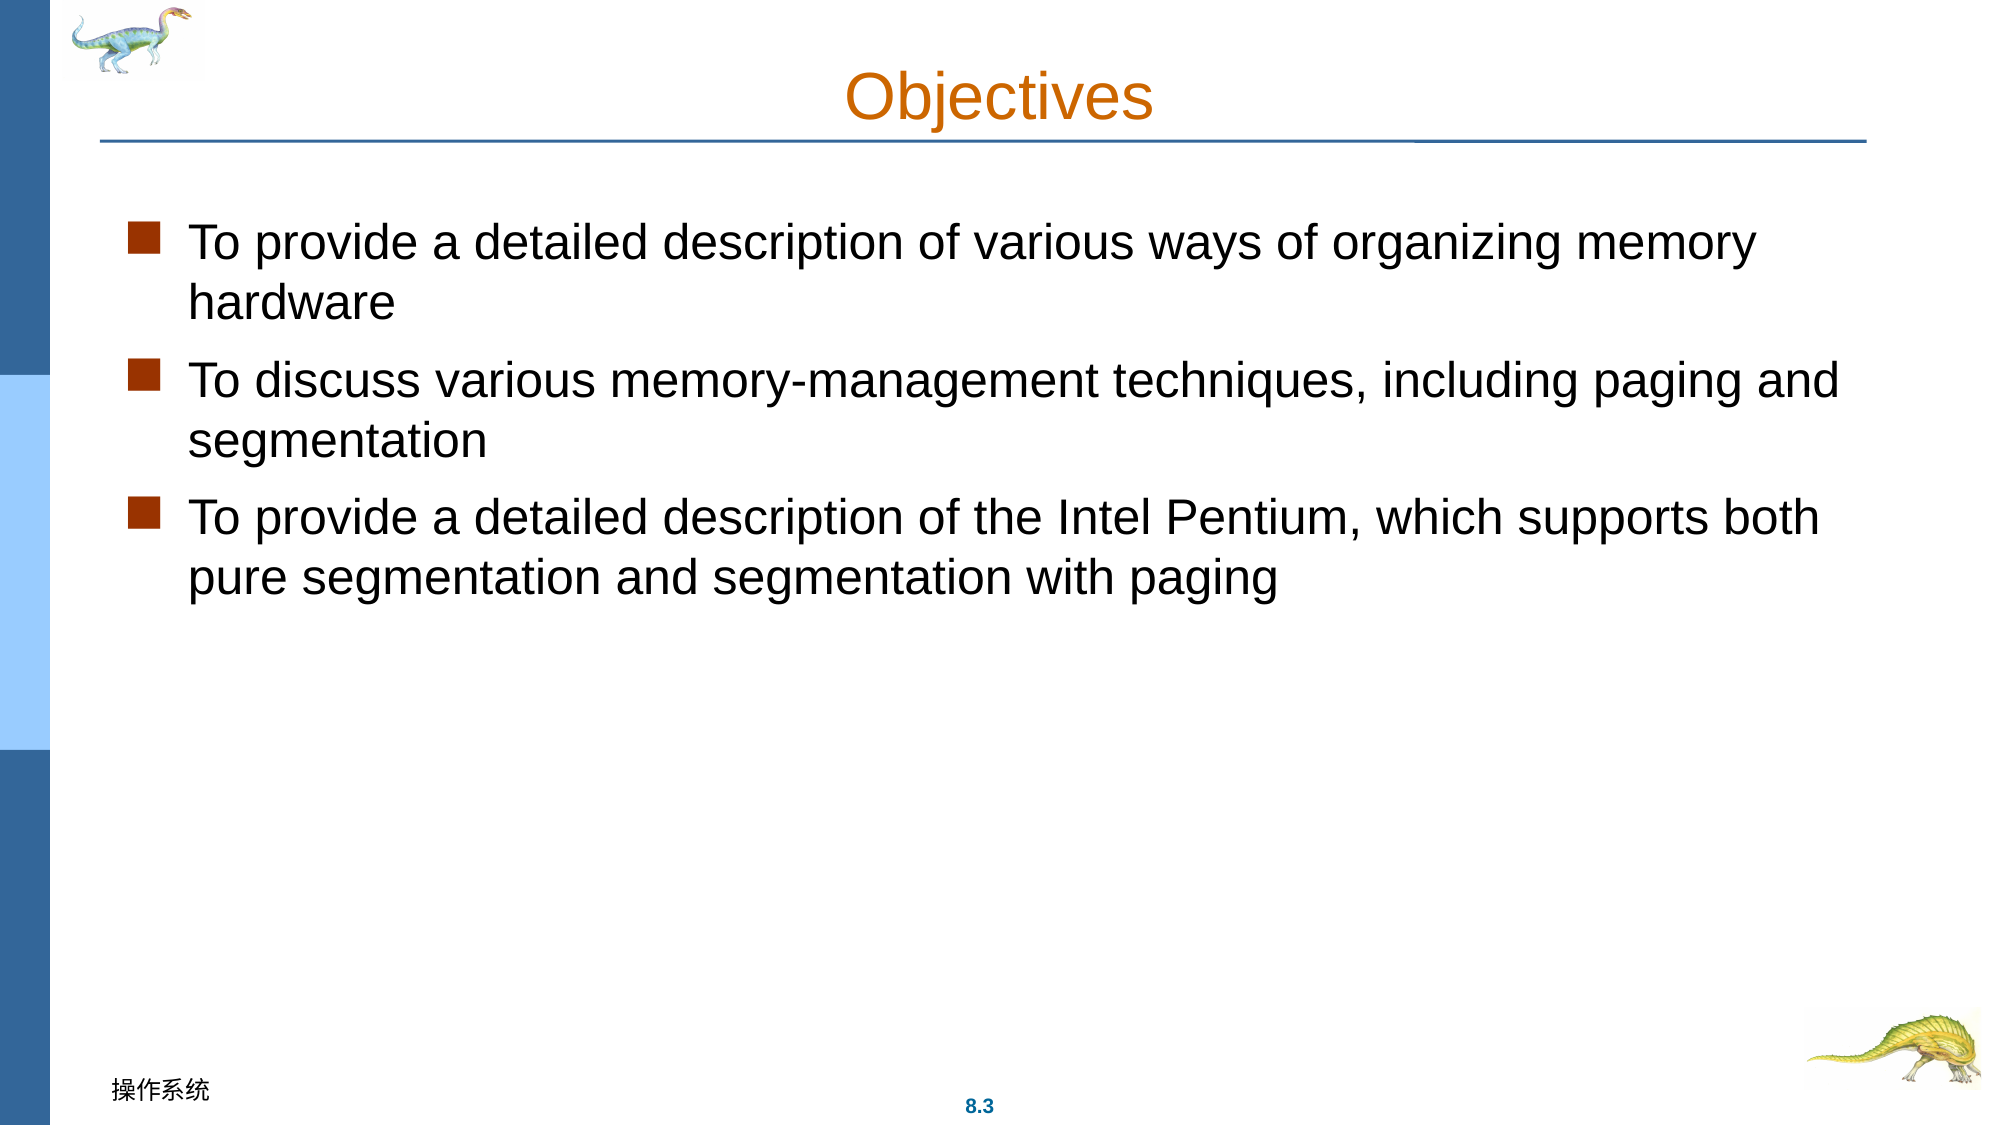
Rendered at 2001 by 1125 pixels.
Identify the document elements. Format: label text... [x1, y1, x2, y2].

picture [62, 0, 205, 81]
picture [1804, 1007, 1982, 1090]
title Objectives [99, 45, 1900, 141]
list To provide a detailed description of various ways of organizing memory hardware To discuss various memory-management techniques, including paging and segmentation To provide a detailed description of the Intel Pentium, which supports both pure segmentation and segmentation with paging [116, 202, 1917, 946]
